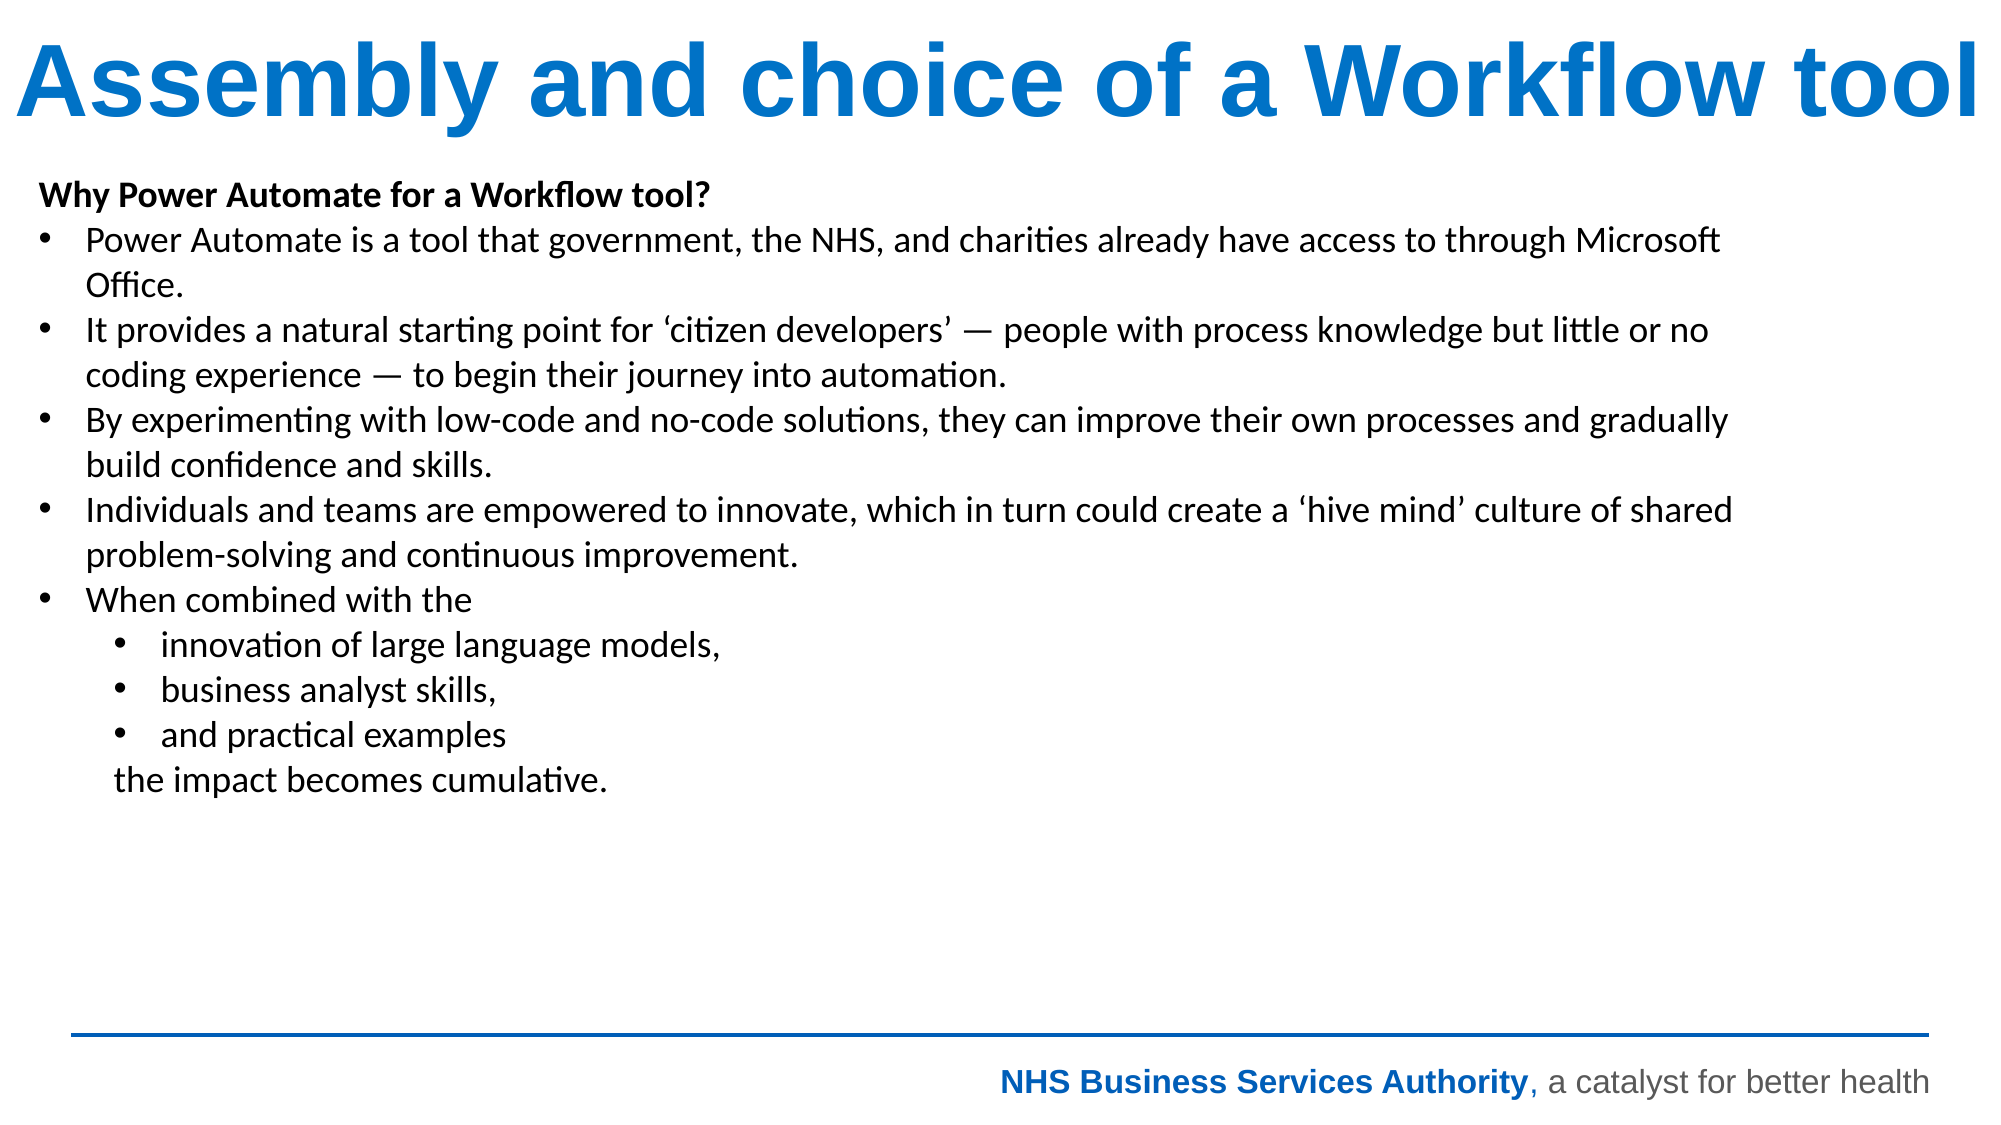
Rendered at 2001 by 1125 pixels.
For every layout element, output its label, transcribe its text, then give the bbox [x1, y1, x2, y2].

text_box [0, 144, 2000, 668]
text_box Assembly and choice of a Workflow tool [0, 0, 2000, 144]
text_box Why Power Automate for a Workflow tool? Power Automate is a tool that government, the NHS, and charities already have access to through Microsoft Office. It provides a natural starting point for ‘citizen developers’ — people with process knowledge but little or no coding experience — to begin their journey into automation. By experimenting with low-code and no-code solutions, they can improve their own processes and gradually build confidence and skills. Individuals and teams are empowered to innovate, which in turn could create a ‘hive mind’ culture of shared problem-solving and continuous improvement. When combined with the innovation of large language models, business analyst skills, and practical examples the impact becomes cumulative. [23, 162, 1811, 853]
